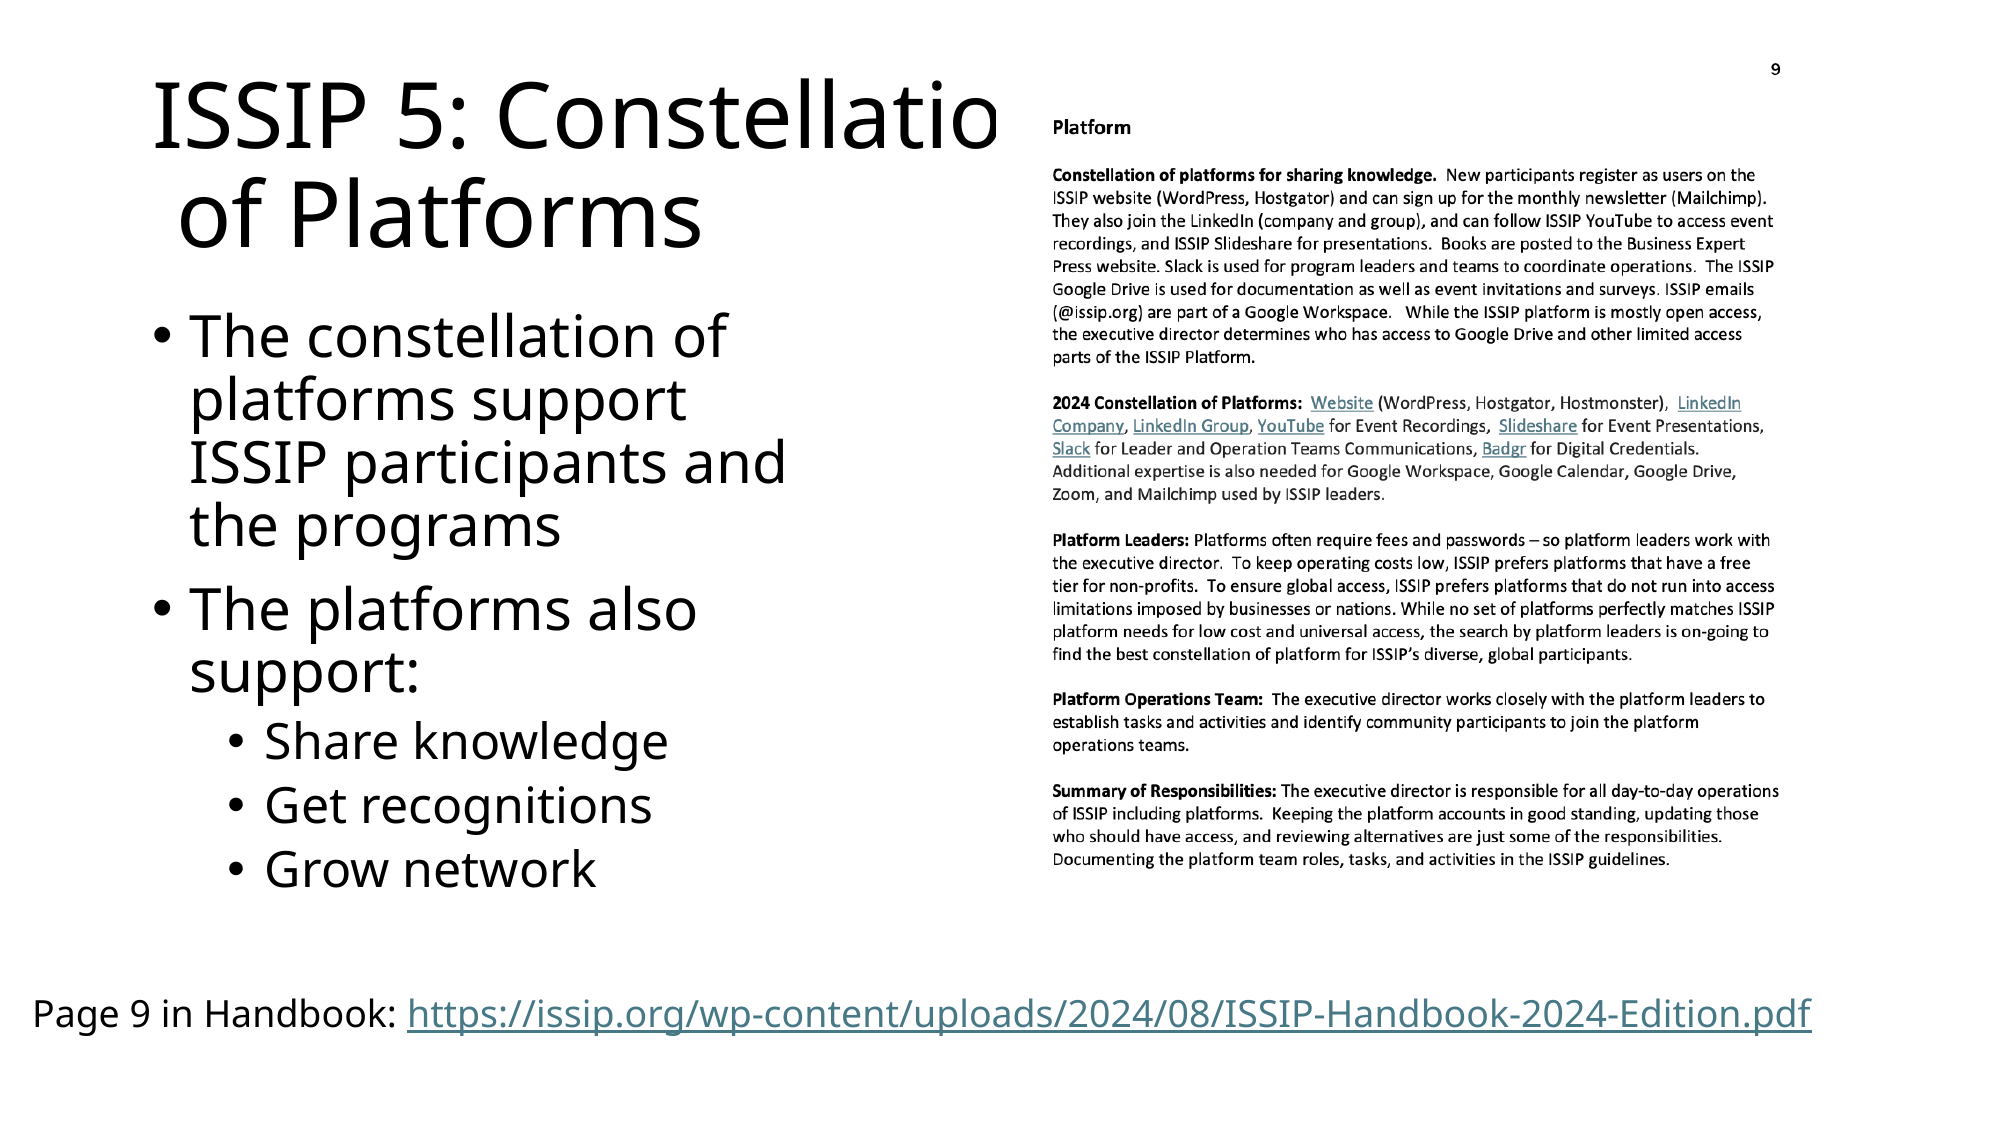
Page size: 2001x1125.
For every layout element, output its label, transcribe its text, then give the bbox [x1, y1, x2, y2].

list The constellation of platforms support ISSIP participants and the programs The platforms also support: Share knowledge Get recognitions Grow network [137, 299, 821, 982]
text_box Page 9 in Handbook: https://issip.org/wp-content/uploads/2024/08/ISSIP-Handbook-2024-Edition.pdf [17, 982, 1827, 1094]
title ISSIP 5: Constellation of Platforms [137, 59, 995, 278]
picture [995, 14, 1863, 937]
